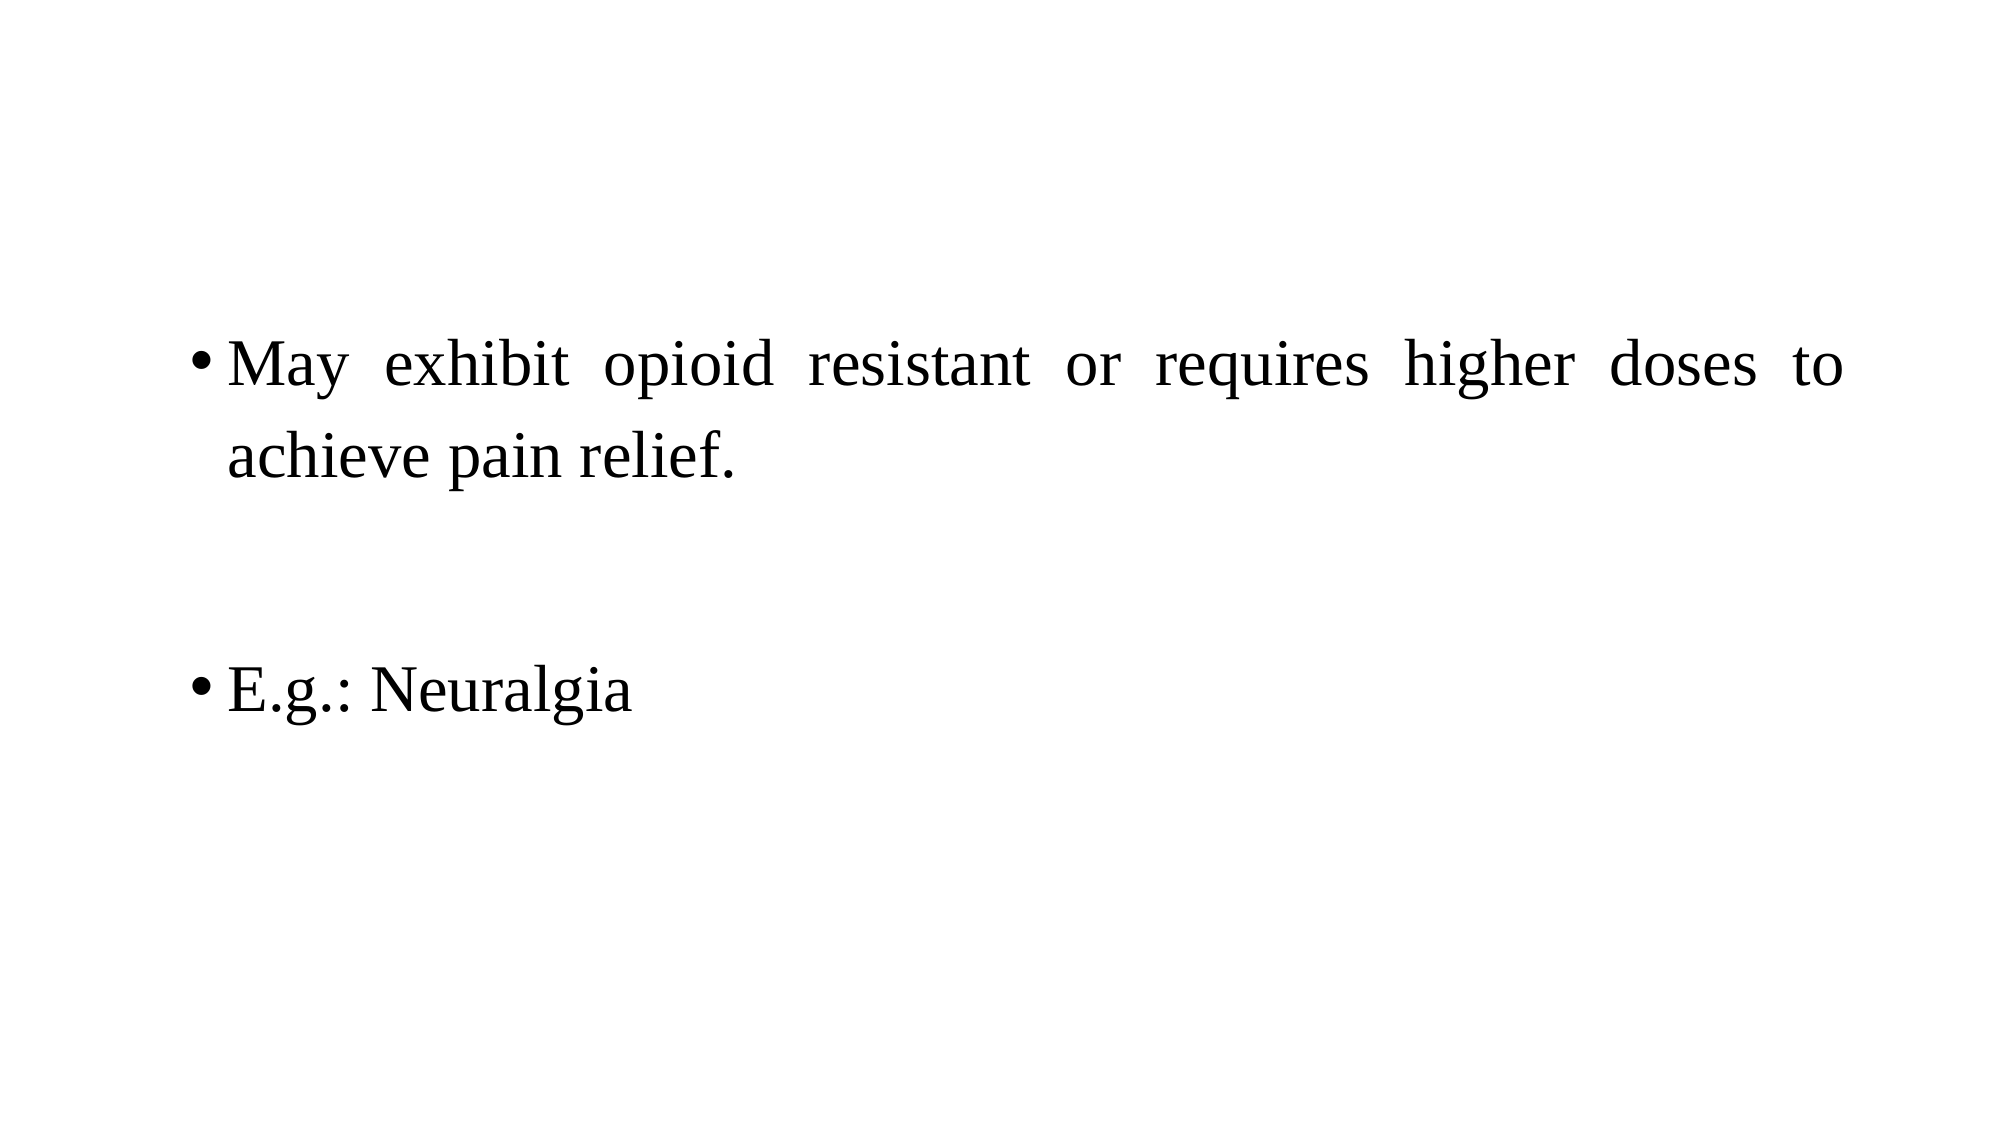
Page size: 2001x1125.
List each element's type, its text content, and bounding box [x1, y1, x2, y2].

list May exhibit opioid resistant or requires higher doses to achieve pain relief. E.g.: Neuralgia [137, 299, 1863, 1014]
